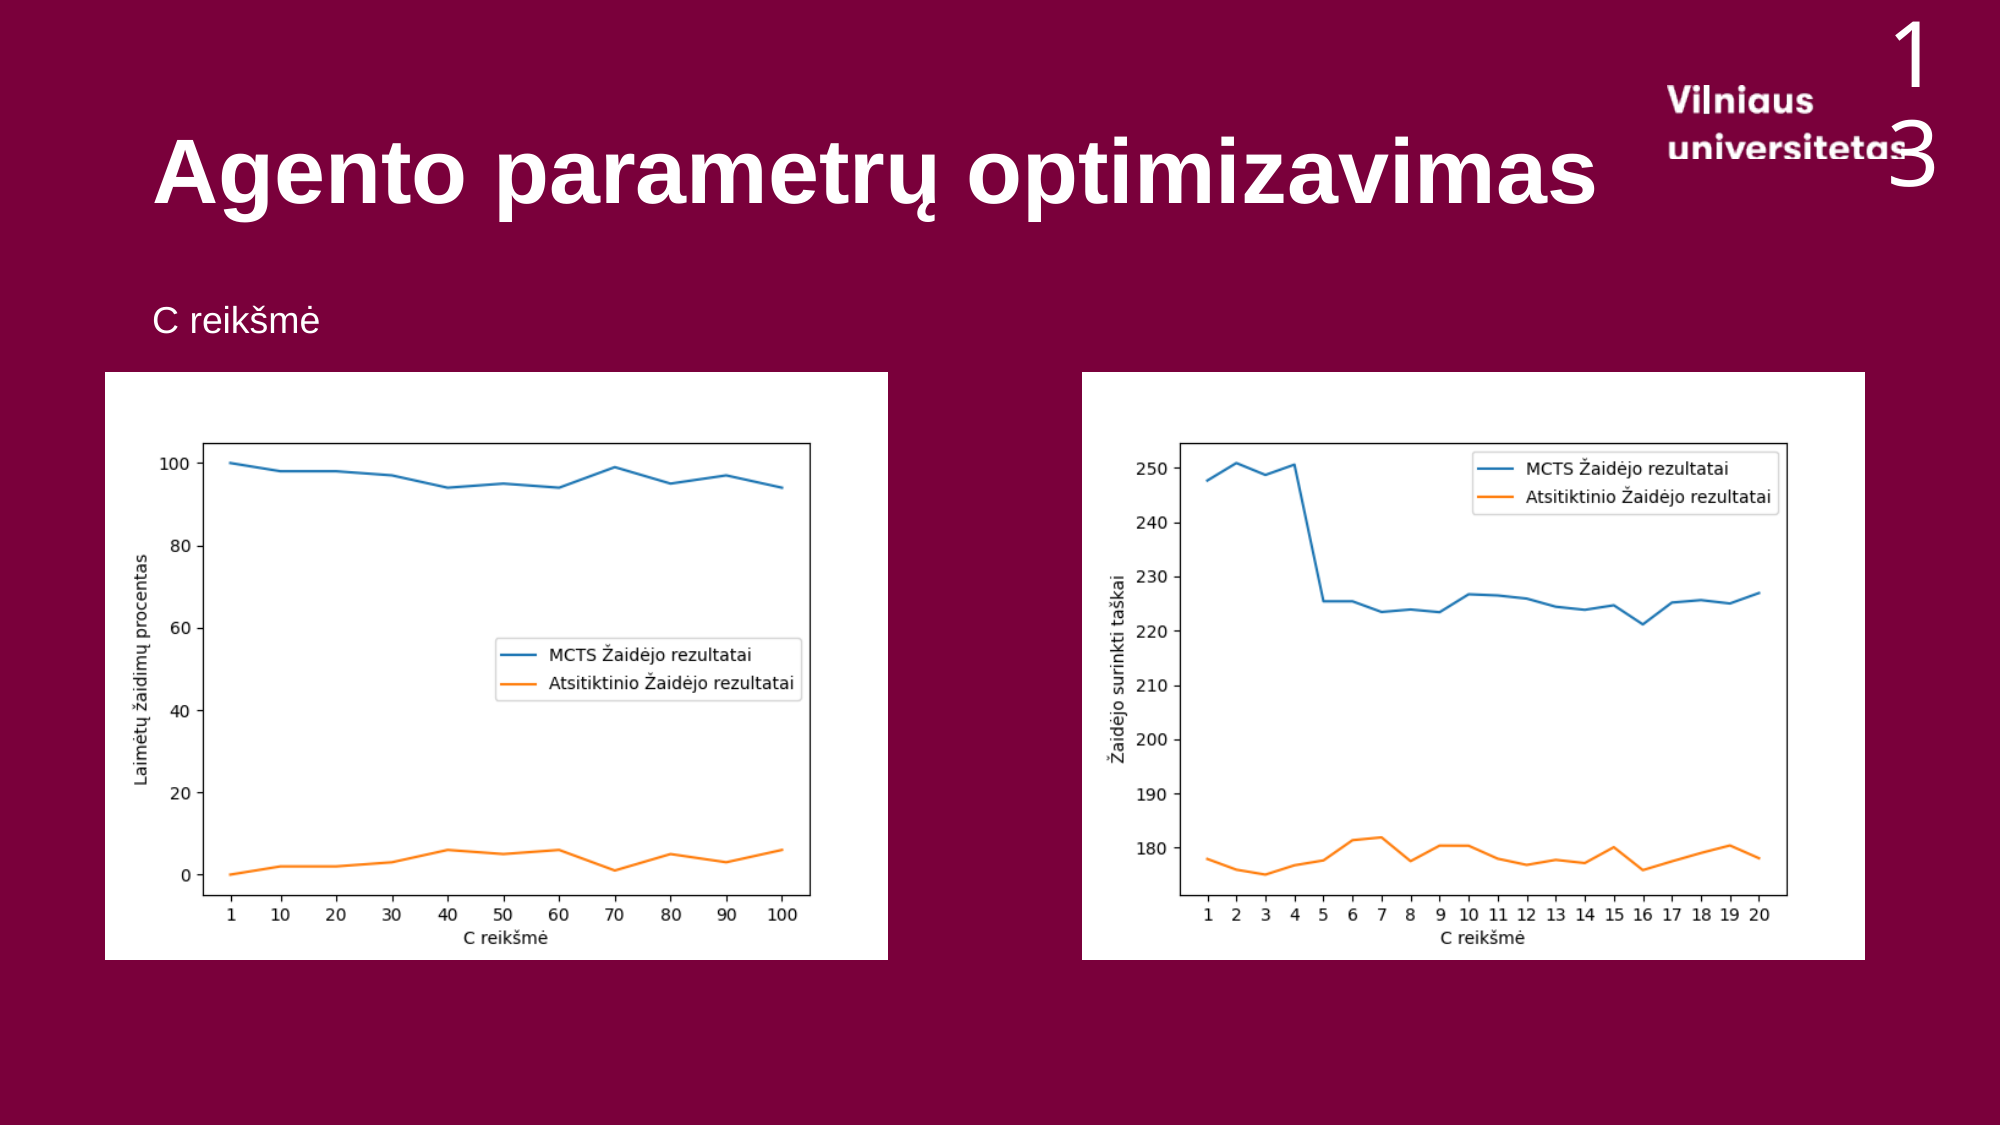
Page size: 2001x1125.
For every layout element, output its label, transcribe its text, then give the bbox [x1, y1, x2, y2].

picture [104, 372, 888, 960]
title Agento parametrų optimizavimas [137, 117, 1658, 335]
text_box C reikšmė [137, 288, 909, 349]
picture [1082, 372, 1865, 960]
text_box 13 [1872, 1, 2000, 121]
